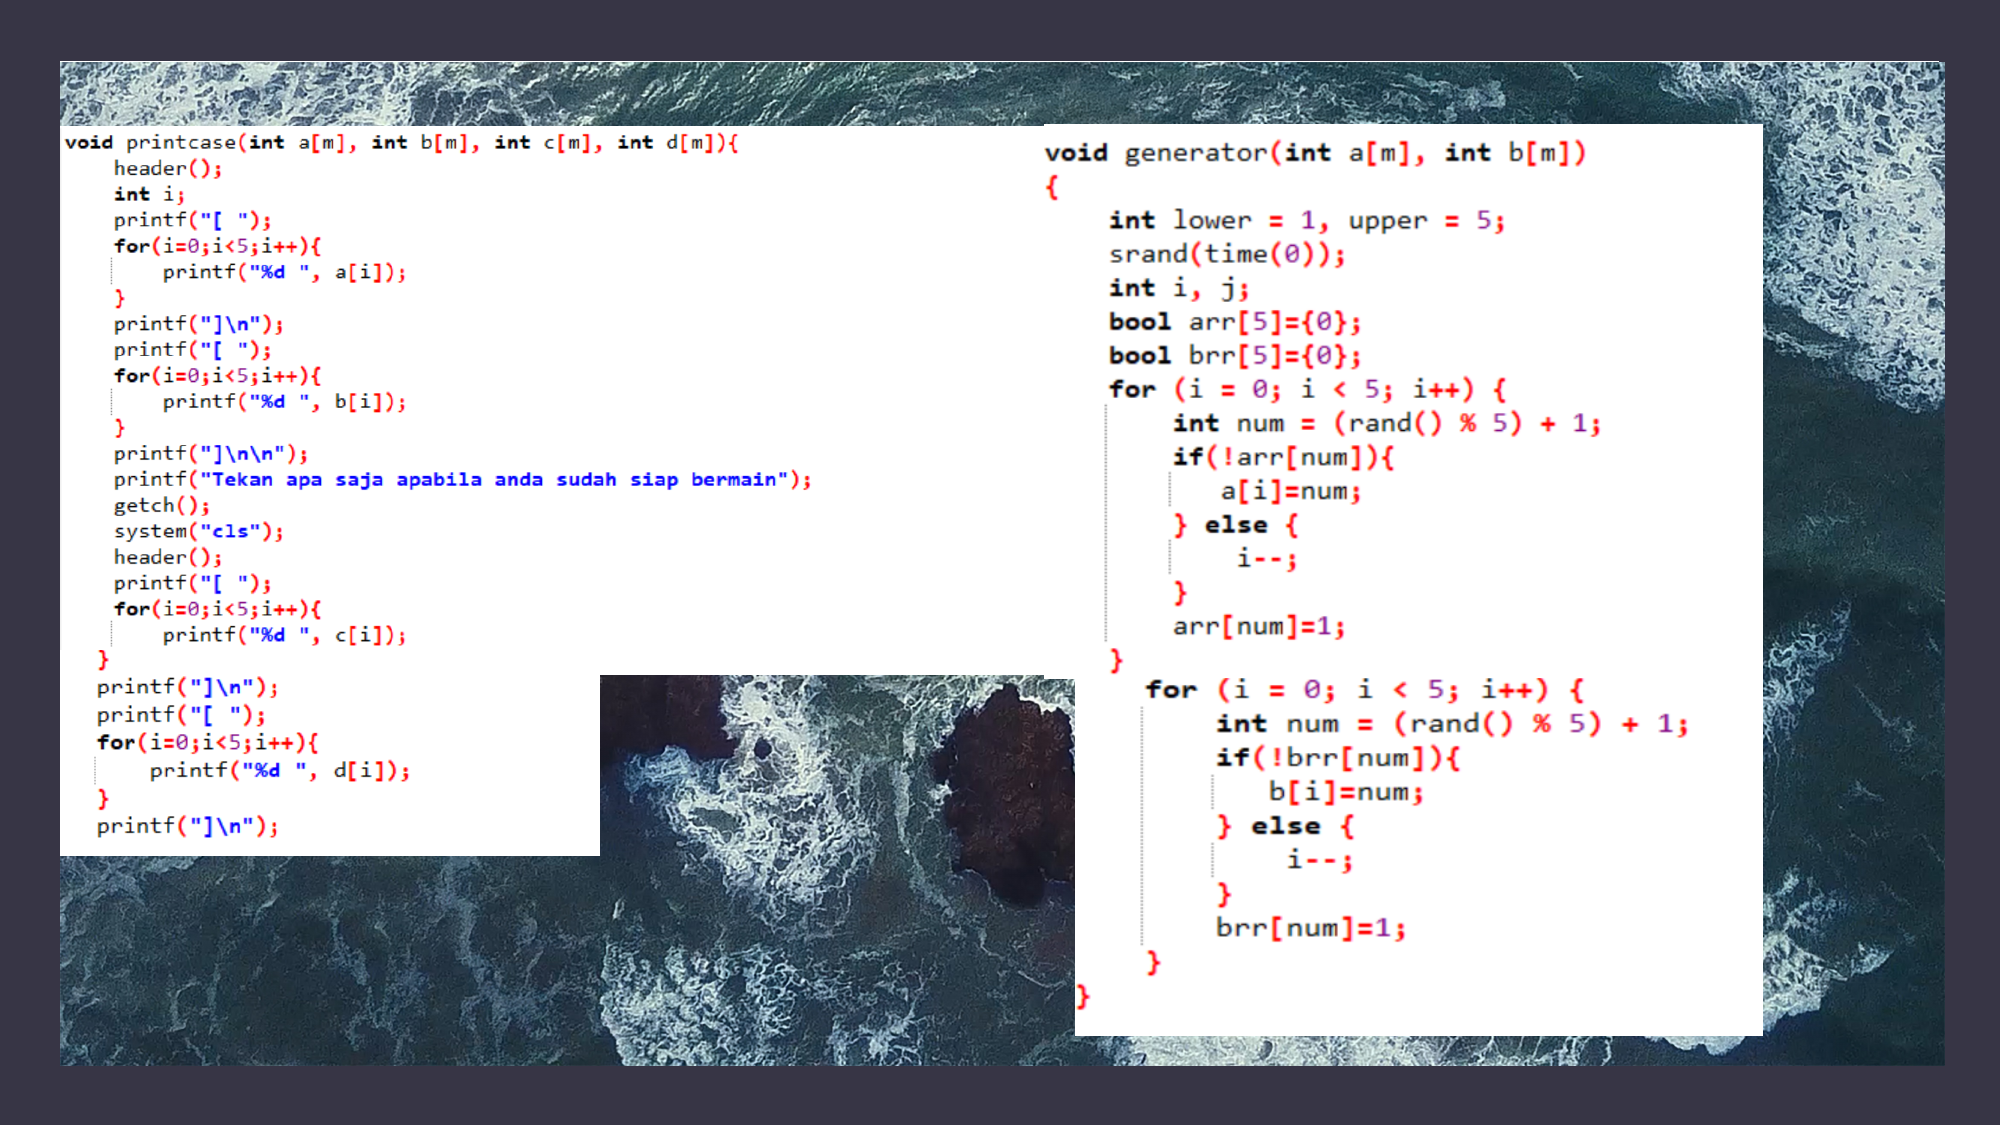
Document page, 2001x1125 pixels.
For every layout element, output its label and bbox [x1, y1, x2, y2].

picture [60, 62, 1945, 1066]
